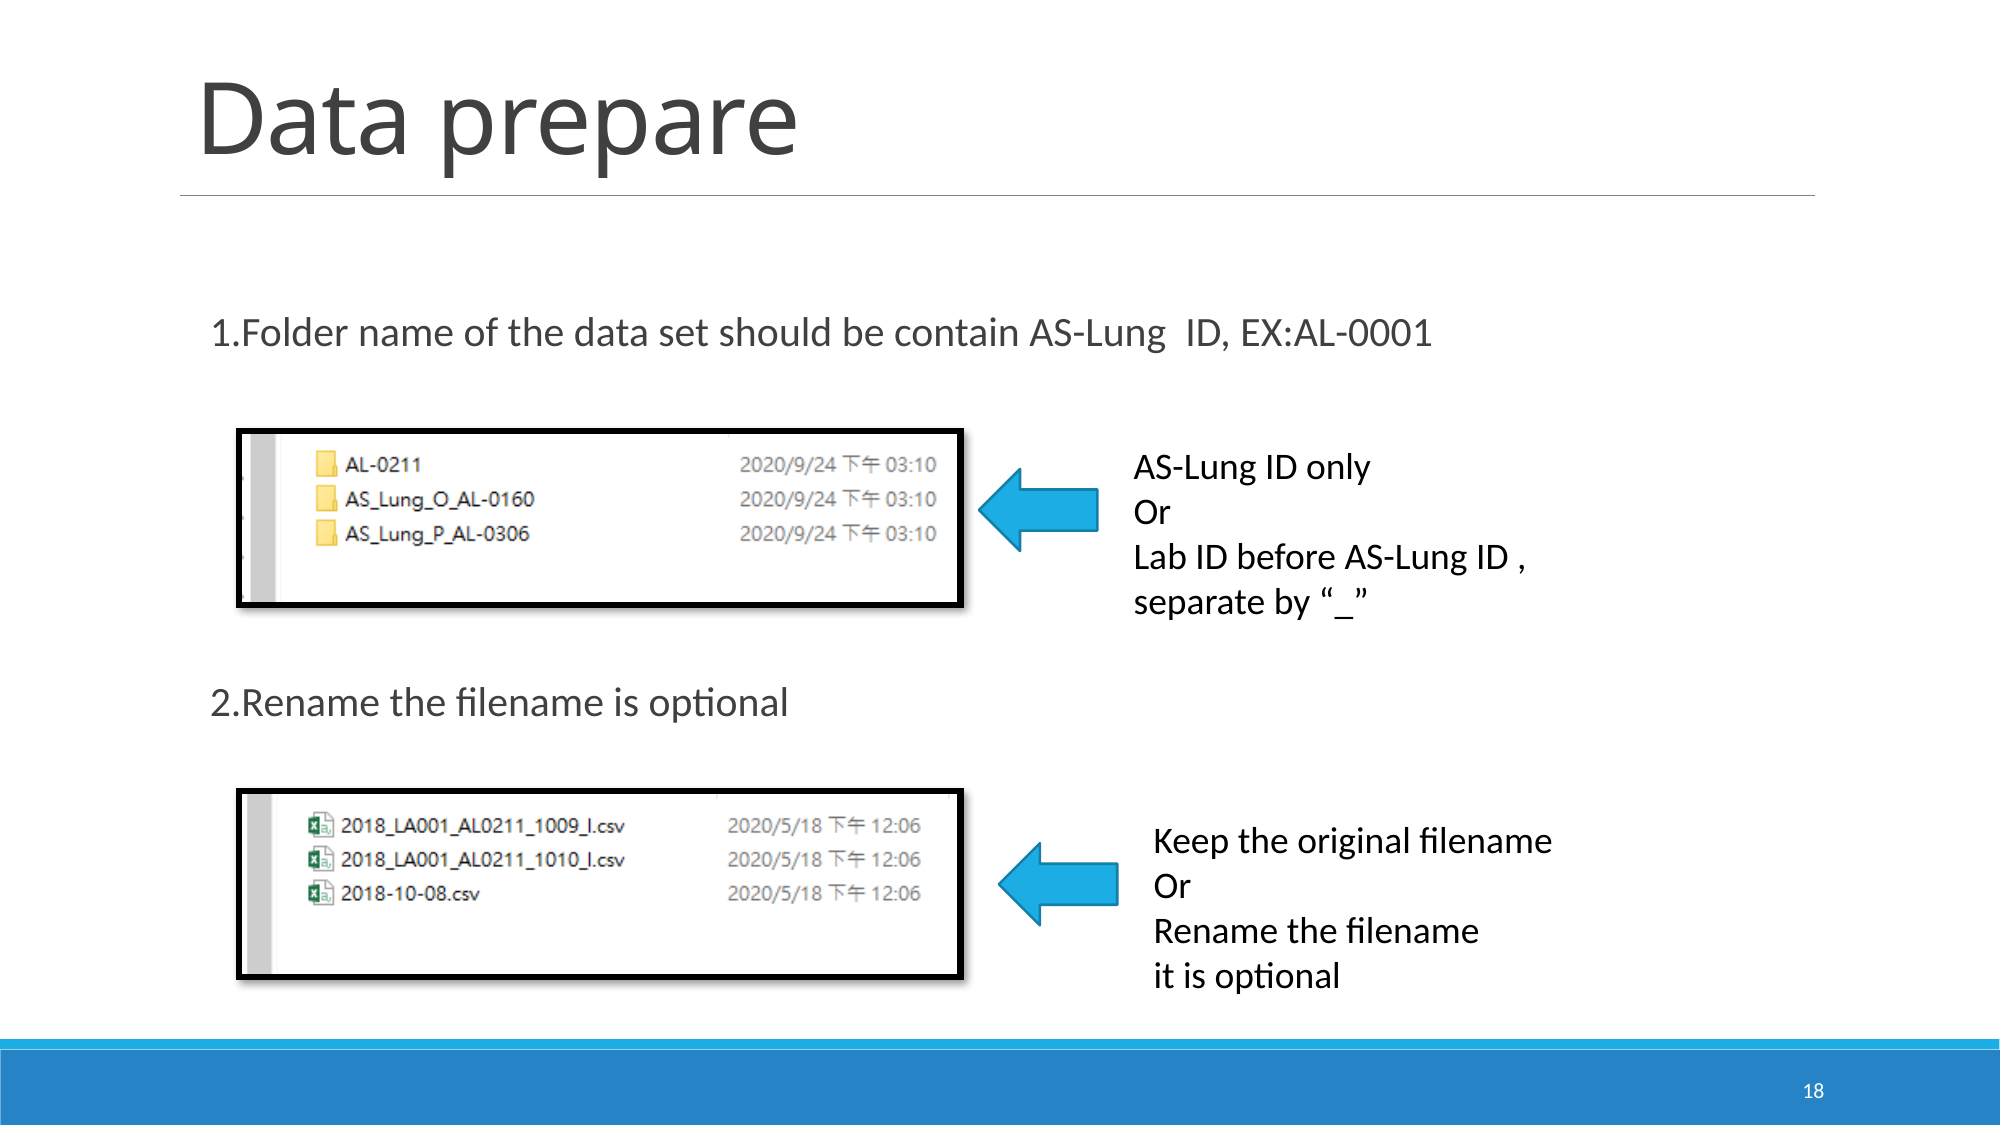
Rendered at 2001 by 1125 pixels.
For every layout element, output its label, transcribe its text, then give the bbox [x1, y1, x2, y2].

title Data prepare [180, 47, 1830, 183]
picture [241, 433, 958, 603]
text_box [978, 467, 1099, 553]
text_box AS-Lung ID only Or Lab ID before AS-Lung ID , separate by “_” [1118, 434, 1647, 629]
slide_number 18 [1624, 1059, 1840, 1120]
text_box 1.Folder name of the data set should be contain AS-Lung ID, EX:AL-0001 2.Rename the filename is optional [179, 302, 1830, 963]
picture [241, 793, 958, 975]
text_box [997, 841, 1119, 927]
text_box Keep the original filename Or Rename the filename it is optional [1138, 808, 1667, 1004]
